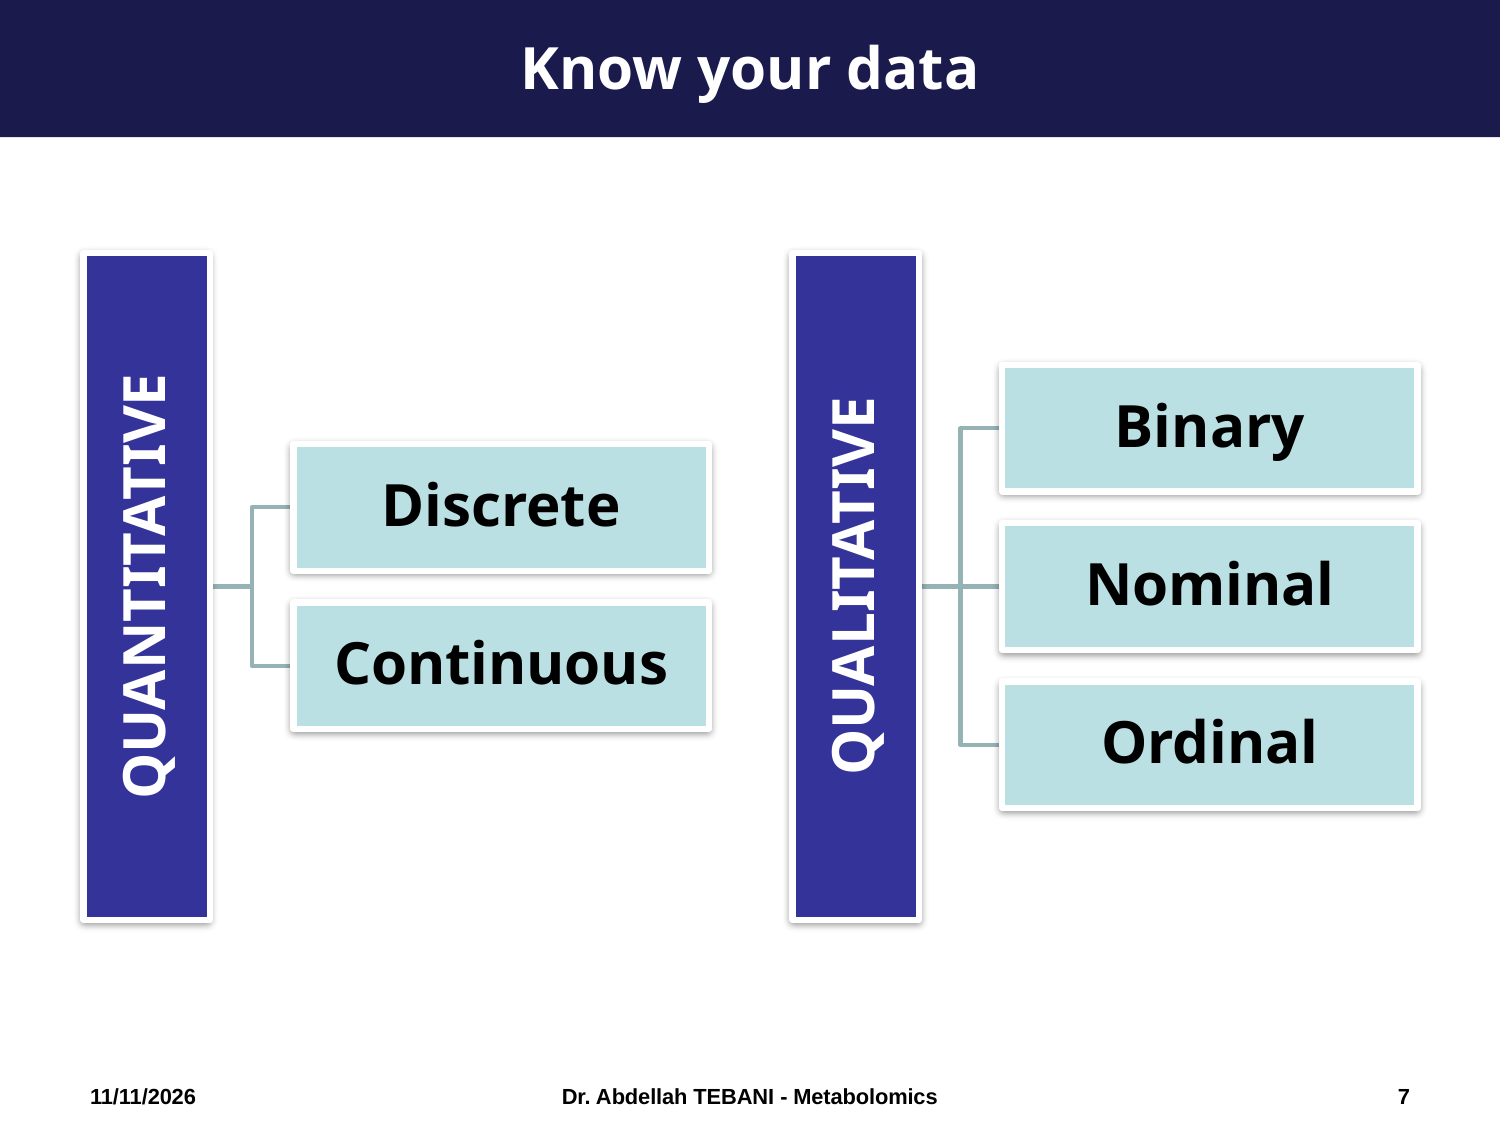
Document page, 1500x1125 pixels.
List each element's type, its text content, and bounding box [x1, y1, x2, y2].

text_box Know your data [0, 0, 1500, 138]
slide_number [74, 1074, 426, 1125]
slide_number 7 [1074, 1074, 1426, 1125]
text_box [726, 252, 1484, 921]
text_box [17, 252, 725, 921]
footer Dr. Abdellah TEBANI - Metabolomics [512, 1074, 988, 1125]
